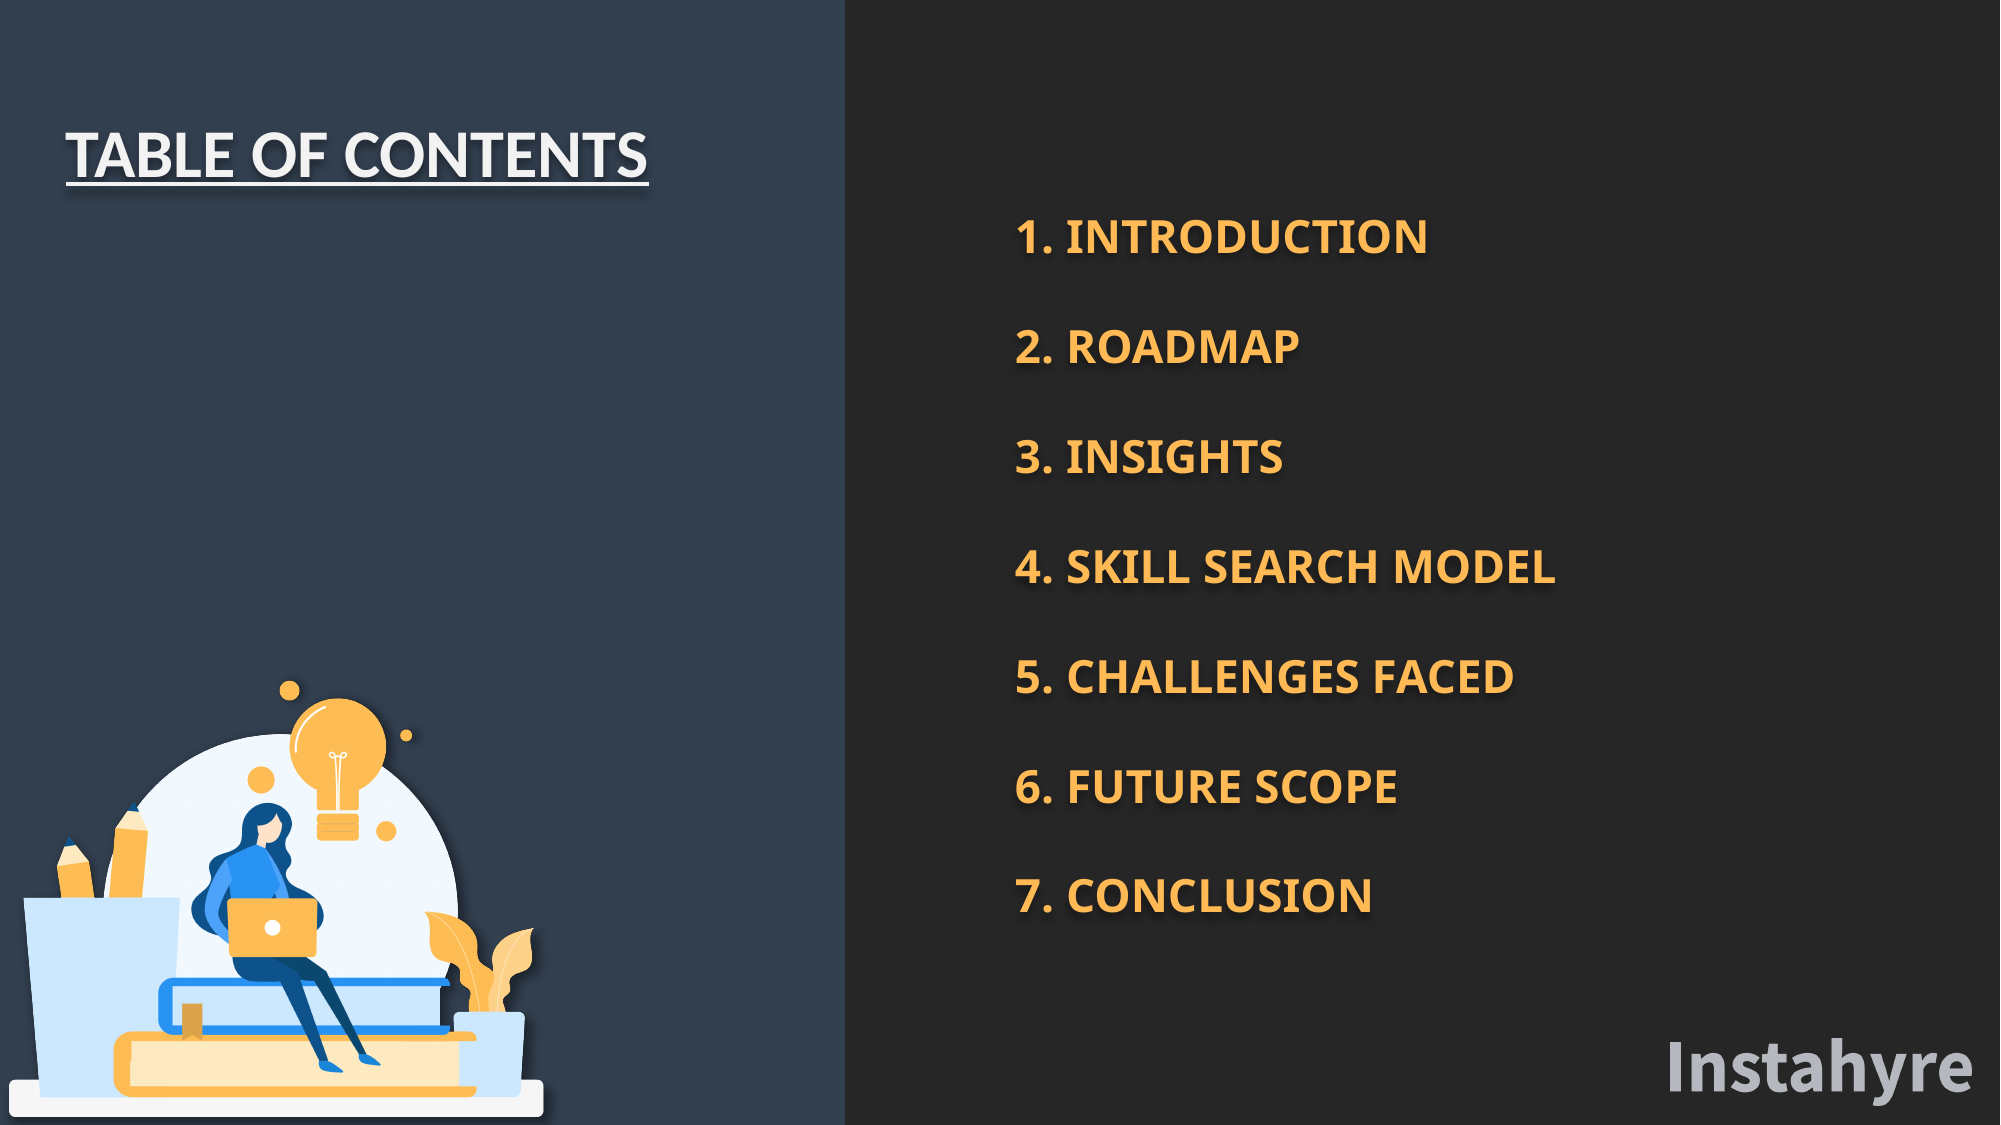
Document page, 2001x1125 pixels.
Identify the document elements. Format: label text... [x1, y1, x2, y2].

text_box TABLE OF CONTENTS [41, 96, 673, 200]
picture [1670, 1038, 1972, 1106]
picture [0, 662, 561, 1125]
text_box 1. INTRODUCTION 2. ROADMAP 3. INSIGHTS 4. SKILL SEARCH MODEL 5. CHALLENGES FACED 6. FUTURE SCOPE 7. CONCLUSION [999, 199, 1708, 930]
text_box [846, 0, 2000, 1125]
